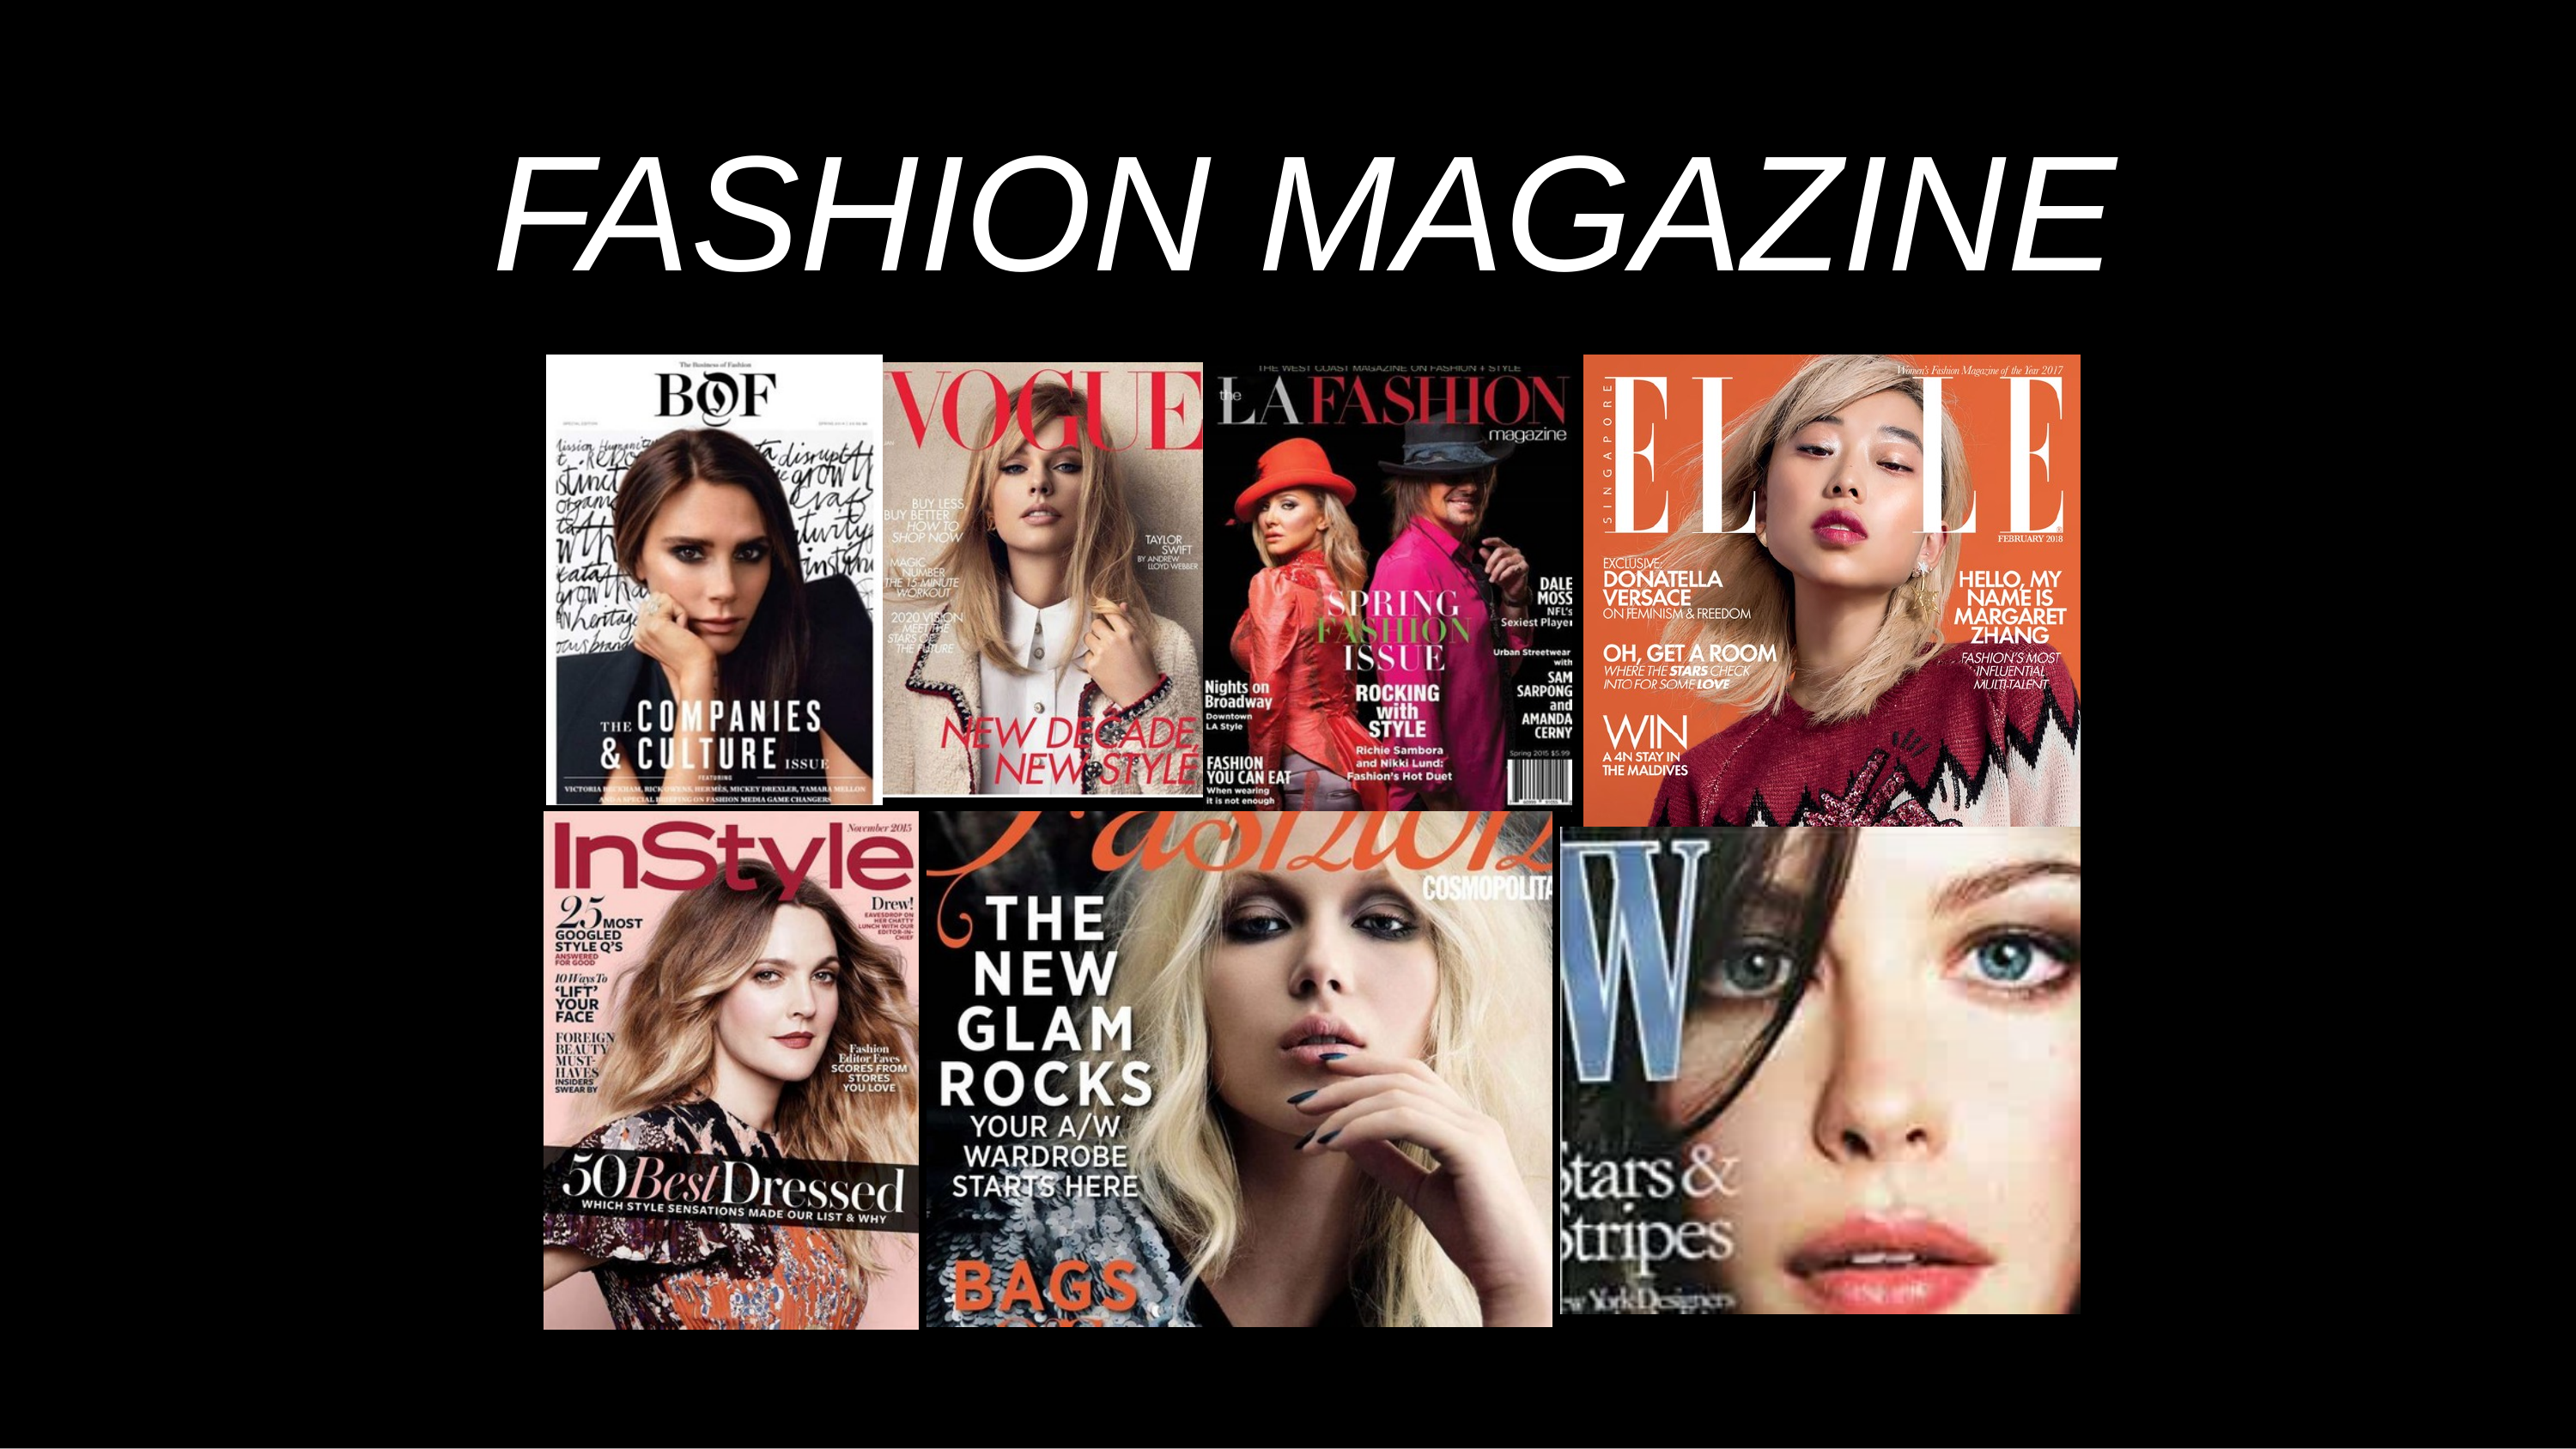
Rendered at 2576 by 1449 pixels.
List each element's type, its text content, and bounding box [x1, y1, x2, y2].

picture [546, 355, 883, 805]
picture [544, 810, 919, 1330]
title FASHION MAGAZINE [18, 66, 2392, 349]
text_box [885, 361, 1573, 812]
picture [1560, 355, 2081, 1314]
picture [927, 810, 1552, 1327]
